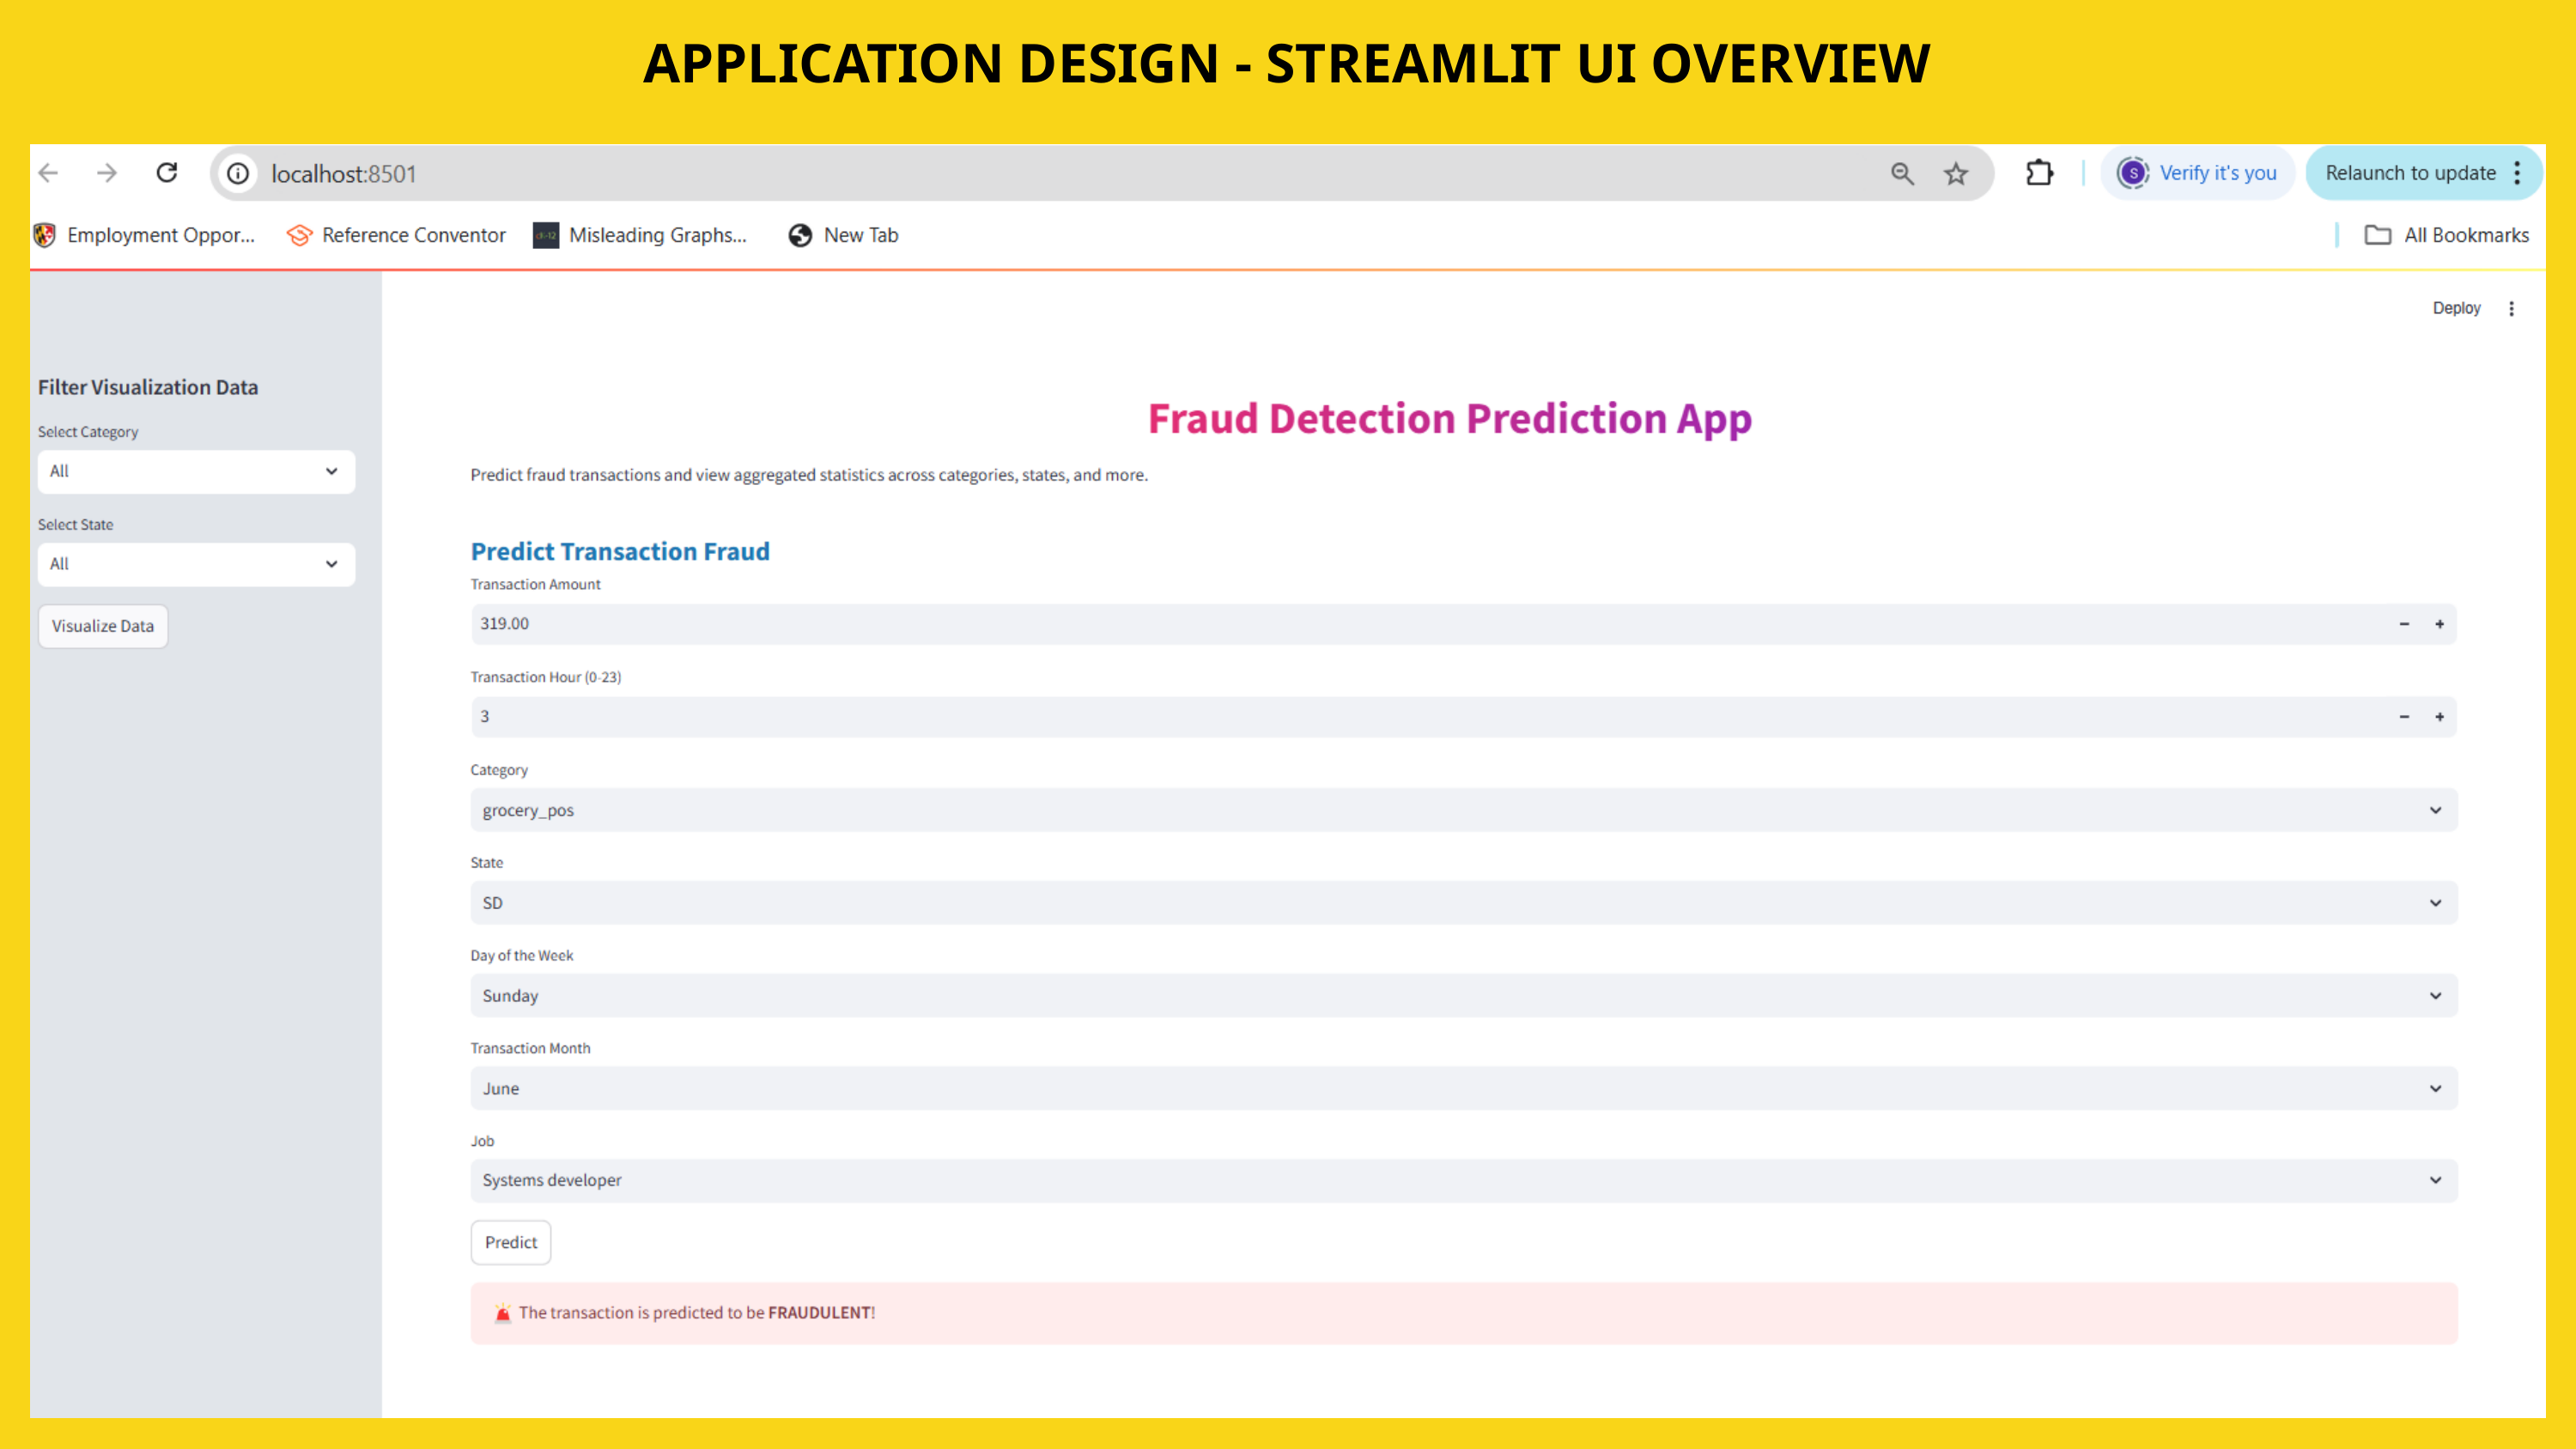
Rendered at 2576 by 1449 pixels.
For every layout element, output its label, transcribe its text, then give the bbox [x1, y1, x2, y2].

text_box [29, 144, 2546, 1419]
text_box APPLICATION DESIGN - STREAMLIT UI OVERVIEW [385, 45, 2191, 94]
